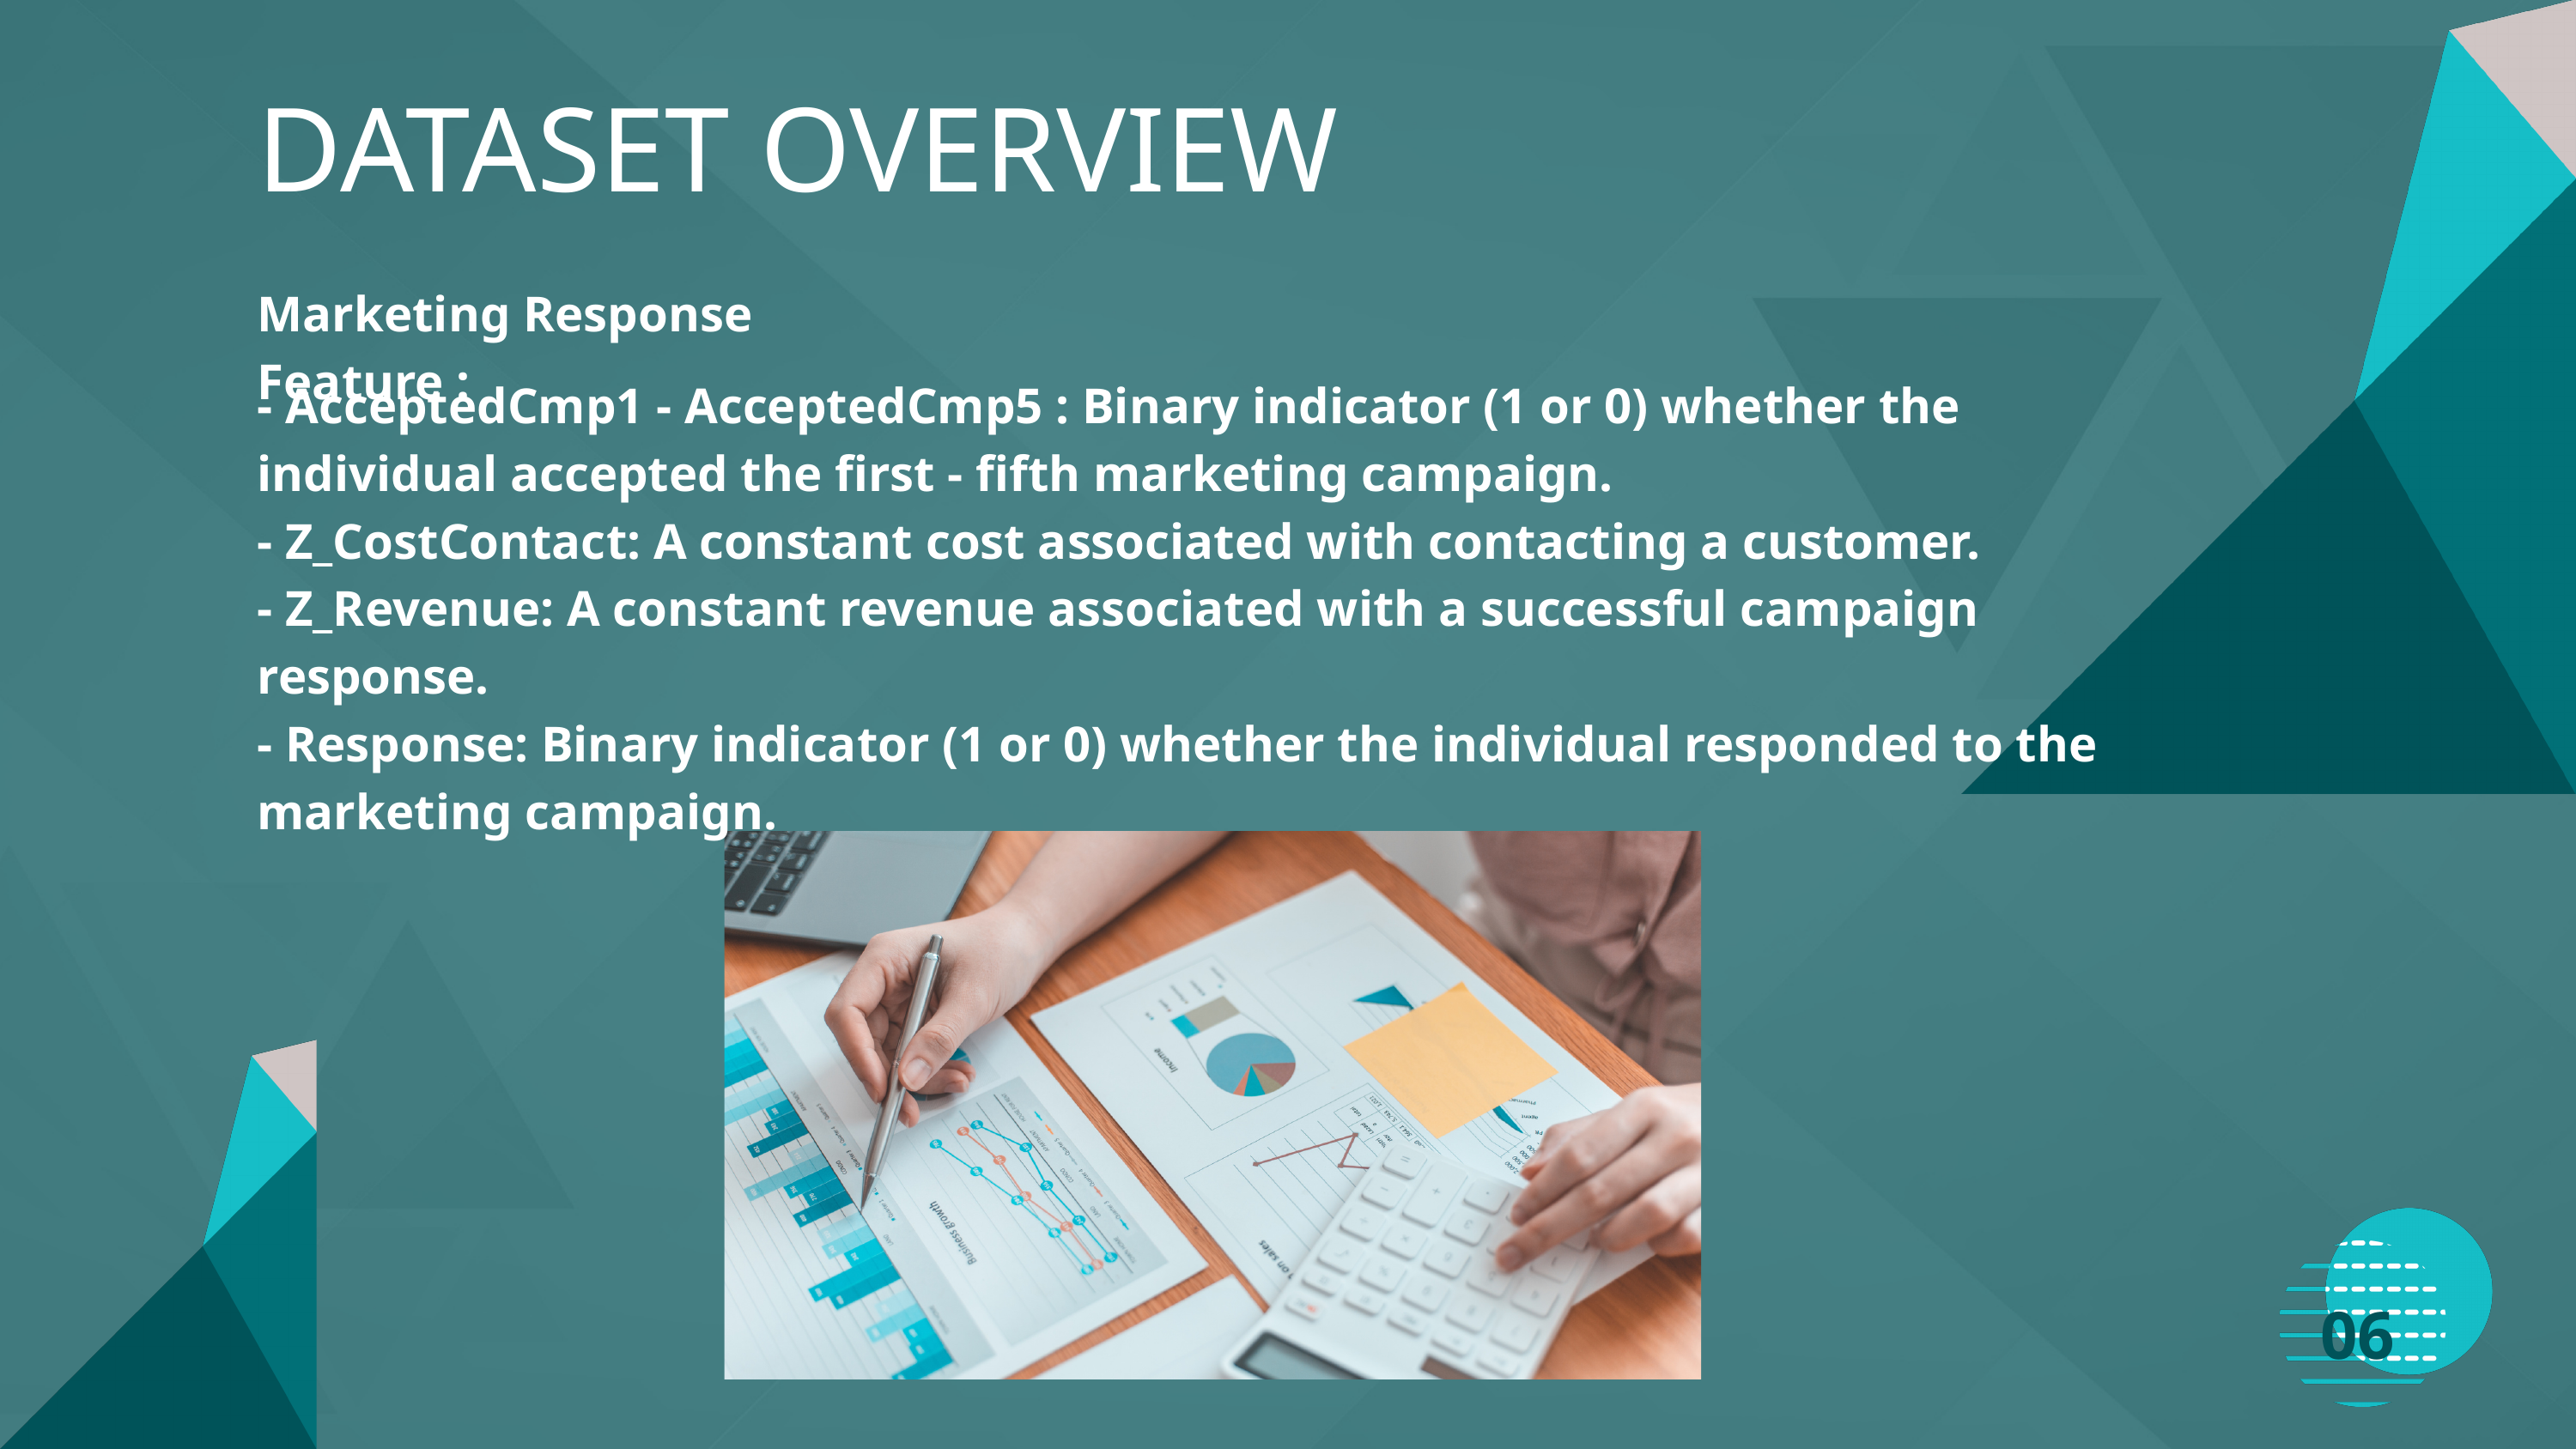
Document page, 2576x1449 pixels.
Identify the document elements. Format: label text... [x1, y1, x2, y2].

text_box DATASET OVERVIEW [257, 70, 1790, 215]
text_box [0, 1040, 317, 1449]
text_box Marketing Response Feature : [257, 274, 909, 366]
text_box - AcceptedCmp1 - AcceptedCmp5 : Binary indicator (1 or 0) whether the individual accepted the first - fifth marketing campaign. - Z_CostContact: A constant cost associated with contacting a customer. - Z_Revenue: A constant revenue associated with a successful campaign response. - Response: Binary indicator (1 or 0) whether the individual responded to the marketing campaign. [257, 366, 2168, 840]
text_box 06 [2255, 1281, 2461, 1373]
text_box [1961, 0, 2576, 794]
text_box [724, 840, 1702, 1379]
text_box [2279, 1208, 2493, 1407]
text_box [0, 0, 2576, 1449]
